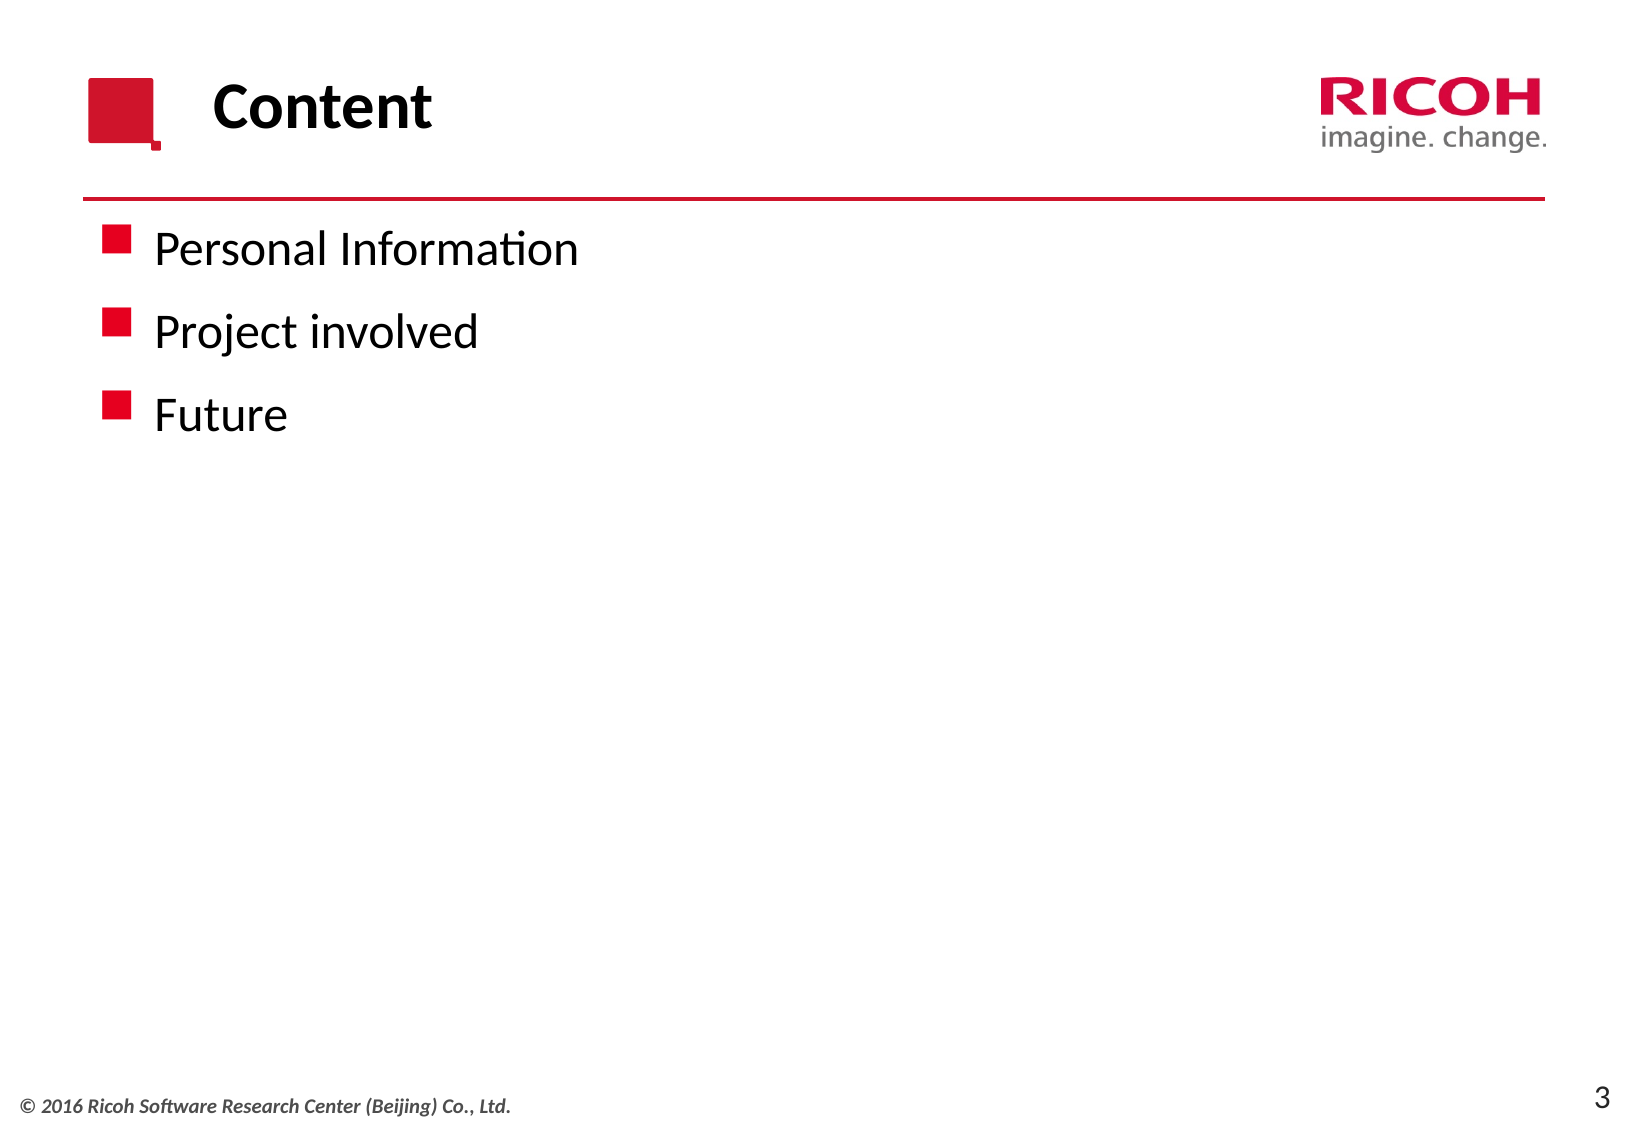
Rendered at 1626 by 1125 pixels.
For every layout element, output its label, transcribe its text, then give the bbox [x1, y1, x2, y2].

text_box © 2016 Ricoh Software Research Center (Beijing) Co., Ltd. [4, 1084, 527, 1125]
picture [1321, 77, 1546, 153]
list Personal Information Project involved Future [82, 207, 1490, 1024]
title Content [198, 54, 1207, 161]
text_box 3 [1246, 1065, 1625, 1125]
